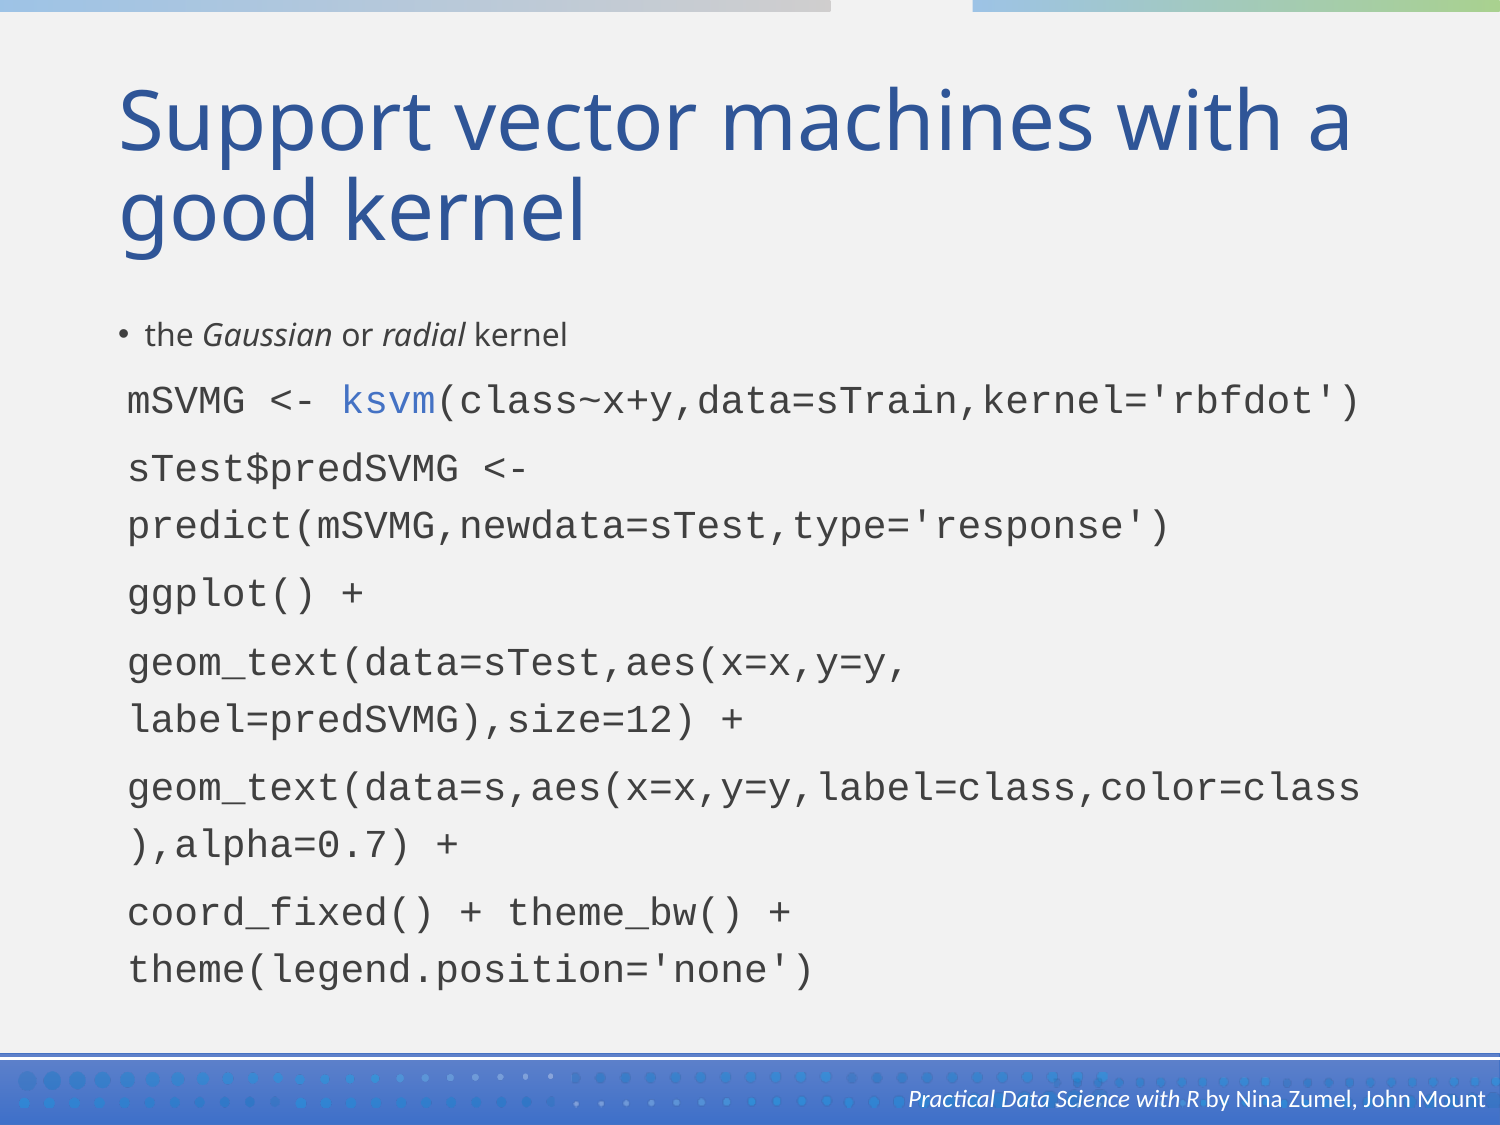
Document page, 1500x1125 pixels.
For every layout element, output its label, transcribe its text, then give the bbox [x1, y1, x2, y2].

text_box Practical Data Science with R by Nina Zumel, John Mount [893, 1074, 1500, 1120]
title Support vector machines with a good kernel [103, 59, 1397, 278]
list the Gaussian or radial kernel mSVMG <- ksvm(class~x+y,data=sTrain,kernel='rbfdot') sTest$predSVMG <- predict(mSVMG,newdata=sTest,type='response') ggplot() + geom_text(data=sTest,aes(x=x,y=y, label=predSVMG),size=12) + geom_text(data=s,aes(x=x,y=y,label=class,color=class),alpha=0.7) + coord_fixed() + theme_bw() + theme(legend.position='none') [103, 299, 1397, 1014]
